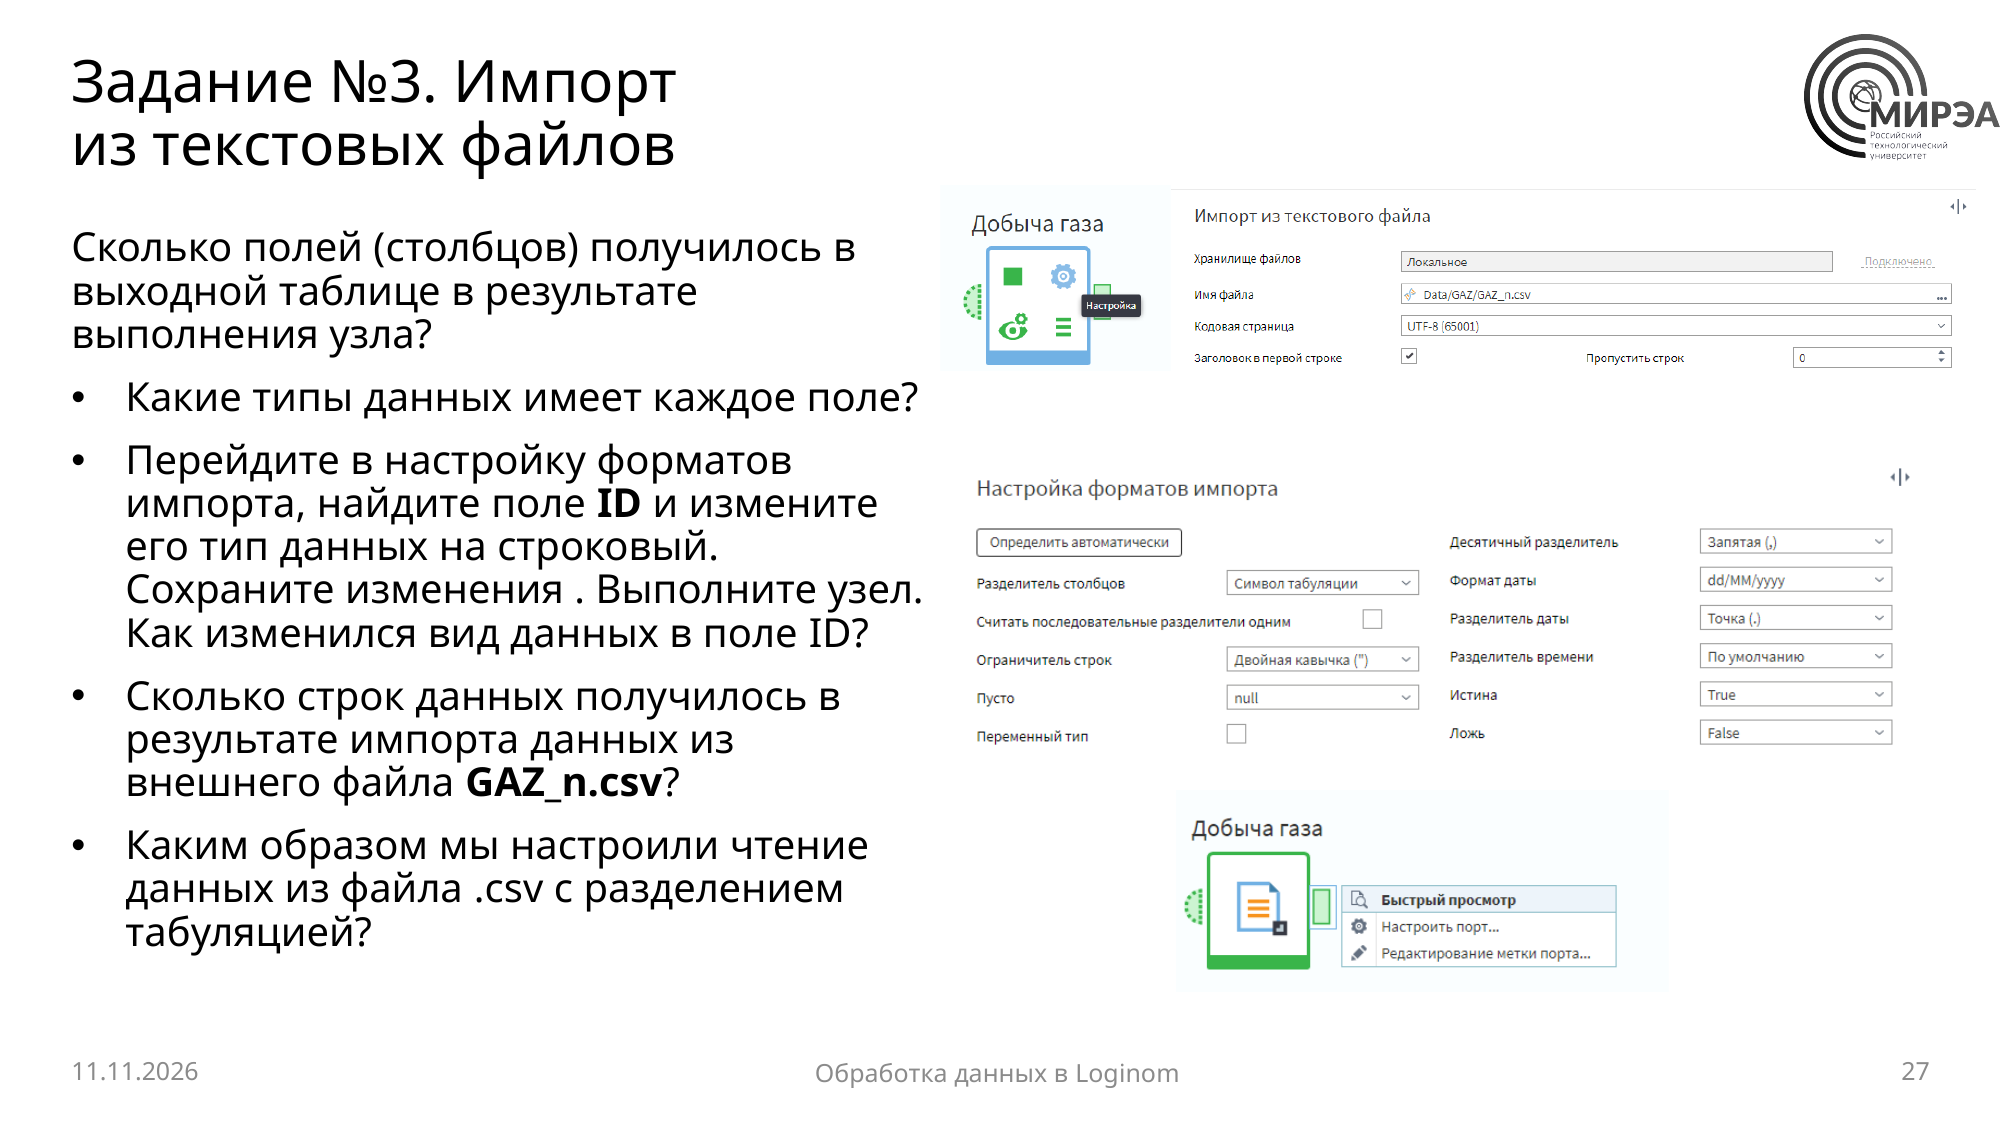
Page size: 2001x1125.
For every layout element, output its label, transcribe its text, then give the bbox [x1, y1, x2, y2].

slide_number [56, 1042, 507, 1103]
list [1175, 790, 1669, 992]
picture [940, 185, 1977, 387]
picture [1804, 34, 2000, 161]
picture [945, 463, 1923, 772]
title Задание №3. Импорт из текстовых файлов [56, 22, 752, 209]
slide_number 27 [1494, 1042, 1945, 1103]
footer Обработка данных в Loginom [572, 1042, 1423, 1103]
list Сколько полей (столбцов) получилось в выходной таблице в результате выполнения узла? Какие типы данных имеет каждое поле? Перейдите в настройку форматов импорта, найдите поле ID и измените его тип данных на строковый. Сохраните изменения . Выполните узел. Как изменился вид данных в поле ID? Сколько строк данных получилось в результате импорта данных из внешнего файла GAZ_n.csv? Каким образом мы настроили чтение данных из файла .csv с разделением табуляцией? [56, 219, 953, 1020]
